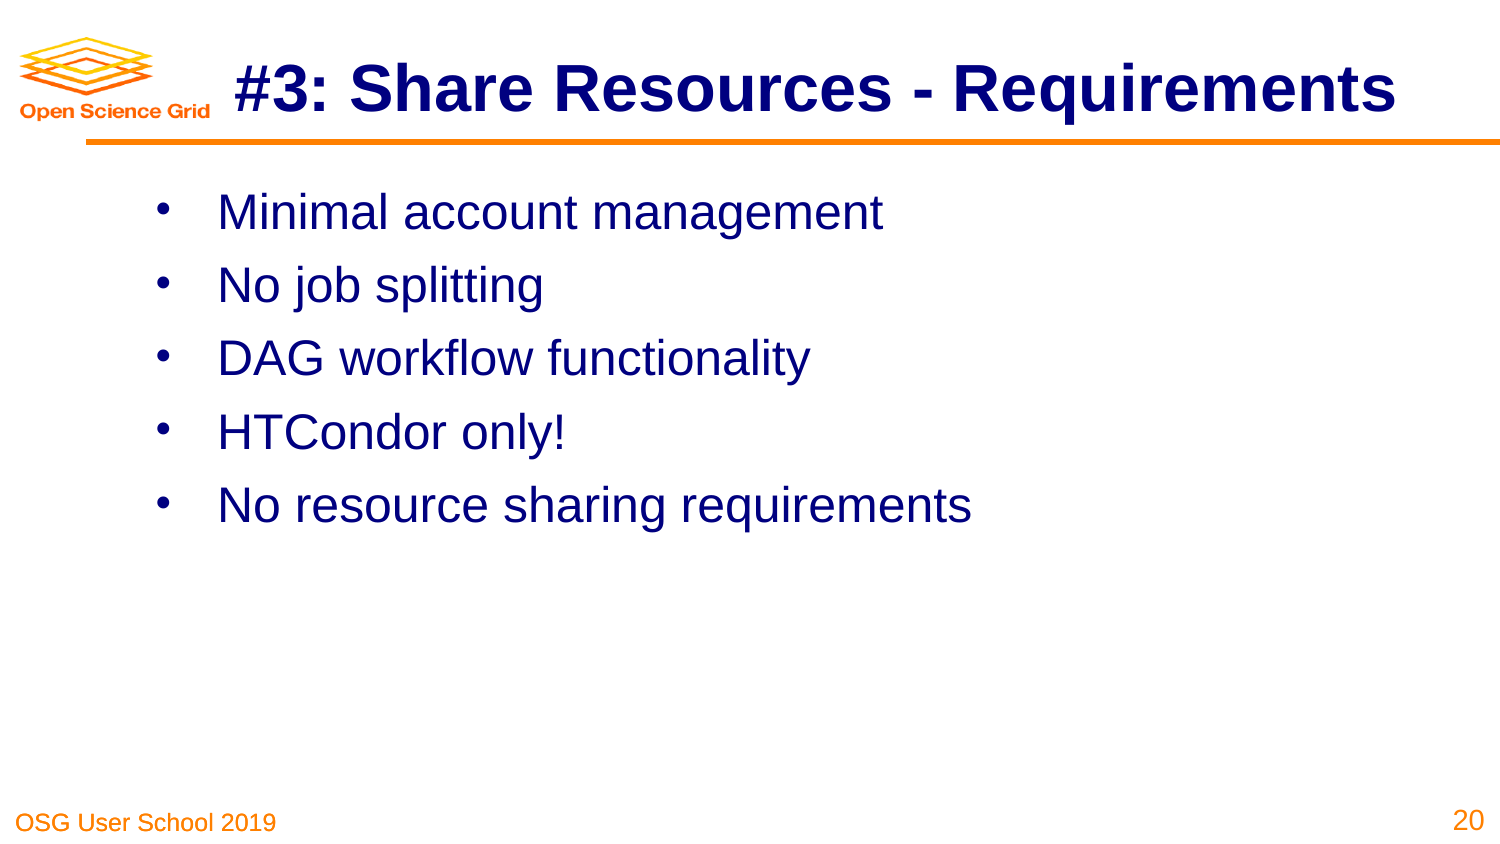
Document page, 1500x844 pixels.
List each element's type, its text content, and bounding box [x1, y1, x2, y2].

picture [0, 20, 201, 134]
list Minimal account management No job splitting DAG workflow functionality HTCondor only! No resource sharing requirements [127, 164, 1403, 741]
slide_number ‹#› [1431, 787, 1500, 844]
title #3: Share Resources - Requirements [201, 14, 1432, 155]
